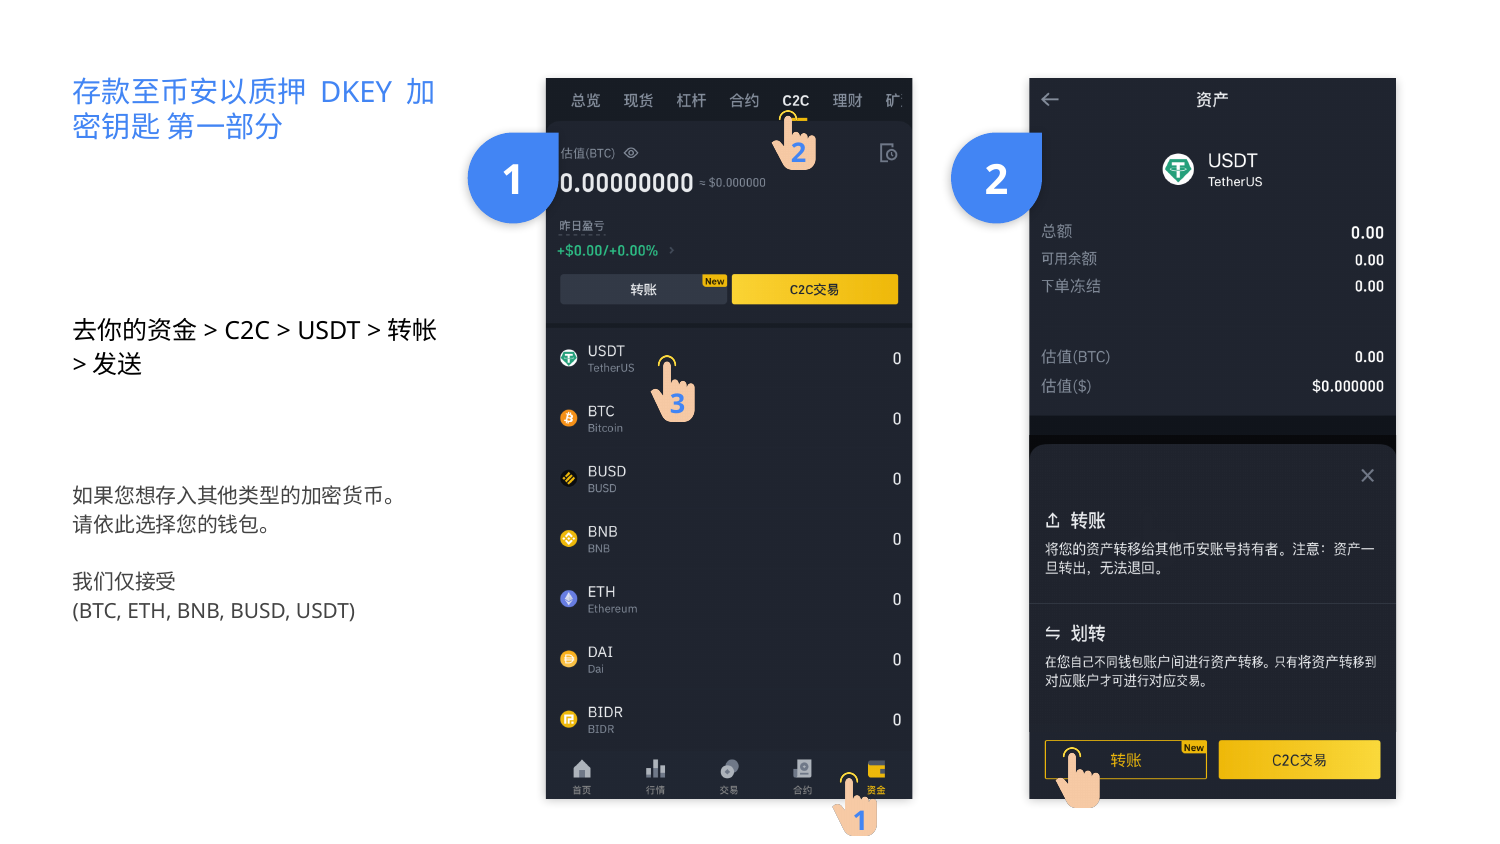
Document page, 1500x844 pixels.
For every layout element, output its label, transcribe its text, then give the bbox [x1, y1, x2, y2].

text_box 存款至币安以质押 DKEY 加密钥匙 第一部分 [57, 58, 468, 159]
picture [1029, 78, 1397, 808]
text_box 2 [951, 132, 1024, 224]
text_box 1 [467, 132, 540, 224]
picture [545, 78, 913, 837]
text_box 如果您想存入其他类型的加密货币。请依此选择您的钱包。 我们仅接受 (BTC, ETH, BNB, BUSD, USDT) [57, 463, 425, 638]
text_box 去你的资金> C2C > USDT >转帐>发送 [57, 295, 457, 394]
